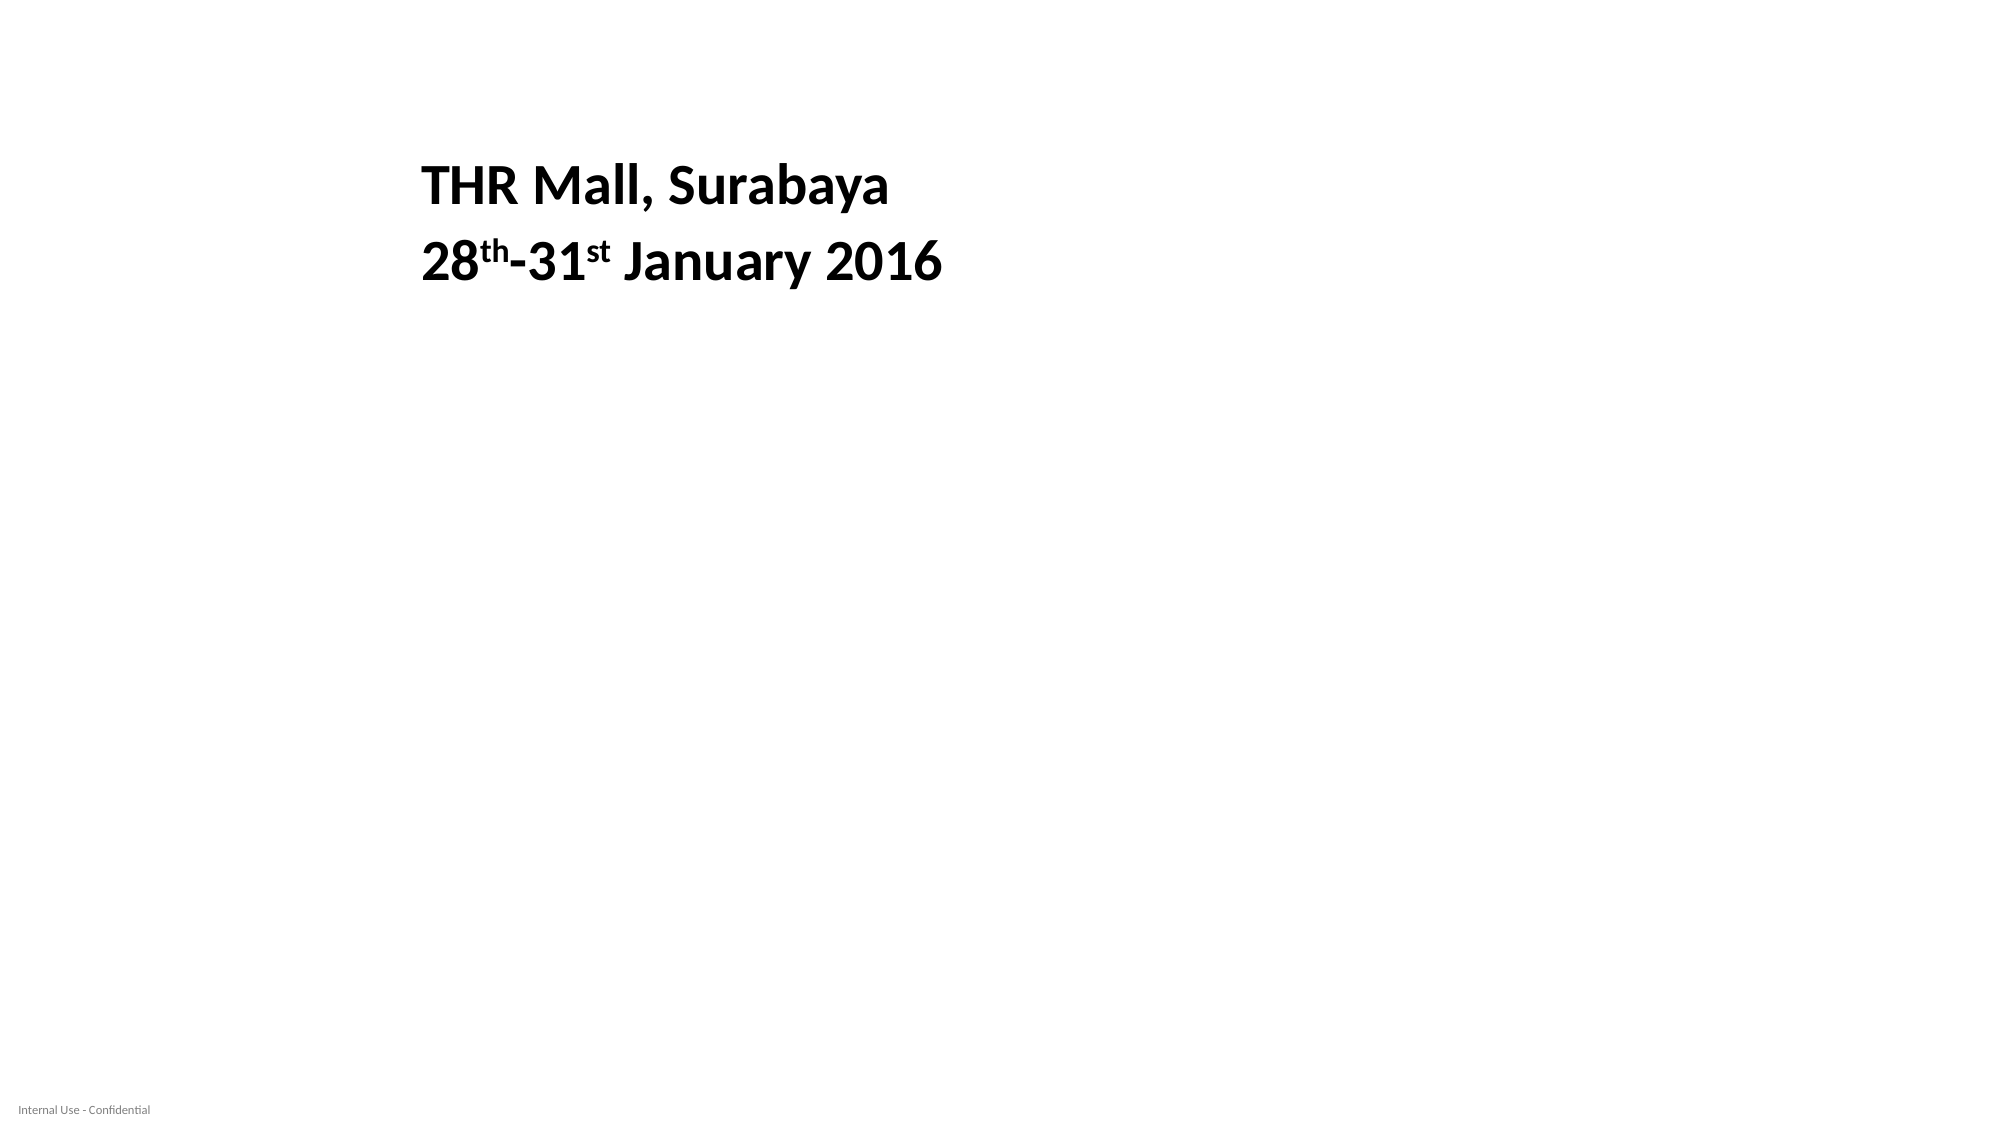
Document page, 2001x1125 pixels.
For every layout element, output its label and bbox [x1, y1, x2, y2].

text_box [368, 87, 1157, 413]
